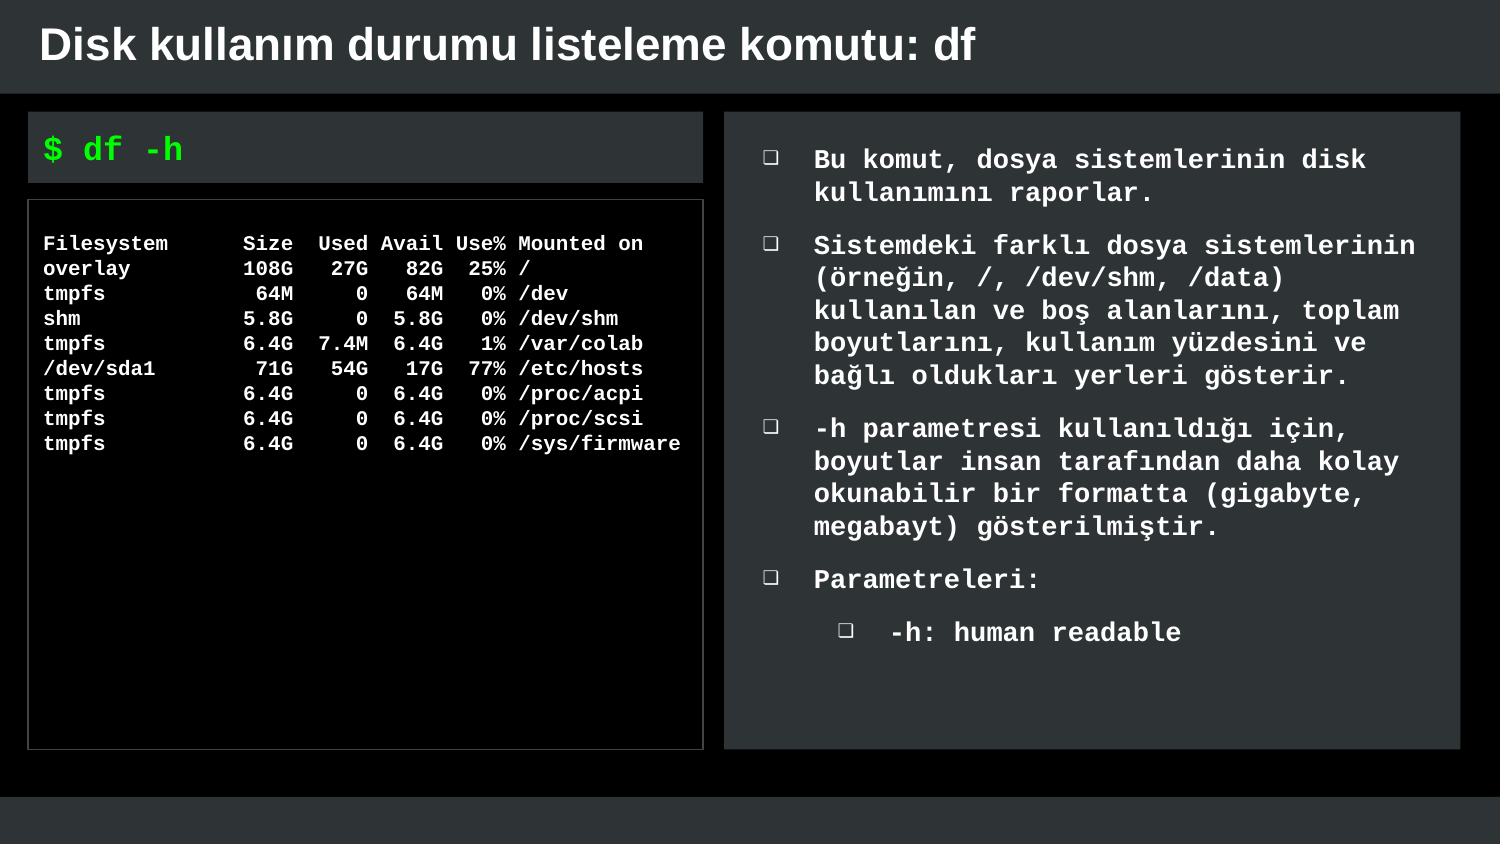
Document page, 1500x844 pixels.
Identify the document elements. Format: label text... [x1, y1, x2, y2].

list Filesystem Size Used Avail Use% Mounted on overlay 108G 27G 82G 25% / tmpfs 64M 0 64M 0% /dev shm 5.8G 0 5.8G 0% /dev/shm tmpfs 6.4G 7.4M 6.4G 1% /var/colab /dev/sda1 71G 54G 17G 77% /etc/hosts tmpfs 6.4G 0 6.4G 0% /proc/acpi tmpfs 6.4G 0 6.4G 0% /proc/scsi tmpfs 6.4G 0 6.4G 0% /sys/firmware [28, 199, 704, 750]
list $ df -h [28, 111, 704, 183]
list Bu komut, dosya sistemlerinin disk kullanımını raporlar. Sistemdeki farklı dosya sistemlerinin (örneğin, /, /dev/shm, /data) kullanılan ve boş alanlarını, toplam boyutlarını, kullanım yüzdesini ve bağlı oldukları yerleri gösterir. -h parametresi kullanıldığı için, boyutlar insan tarafından daha kolay okunabilir bir formatta (gigabyte, megabayt) gösterilmiştir. Parametreleri: -h: human readable [724, 111, 1461, 750]
title Disk kullanım durumu listeleme komutu: df [24, 0, 1313, 85]
